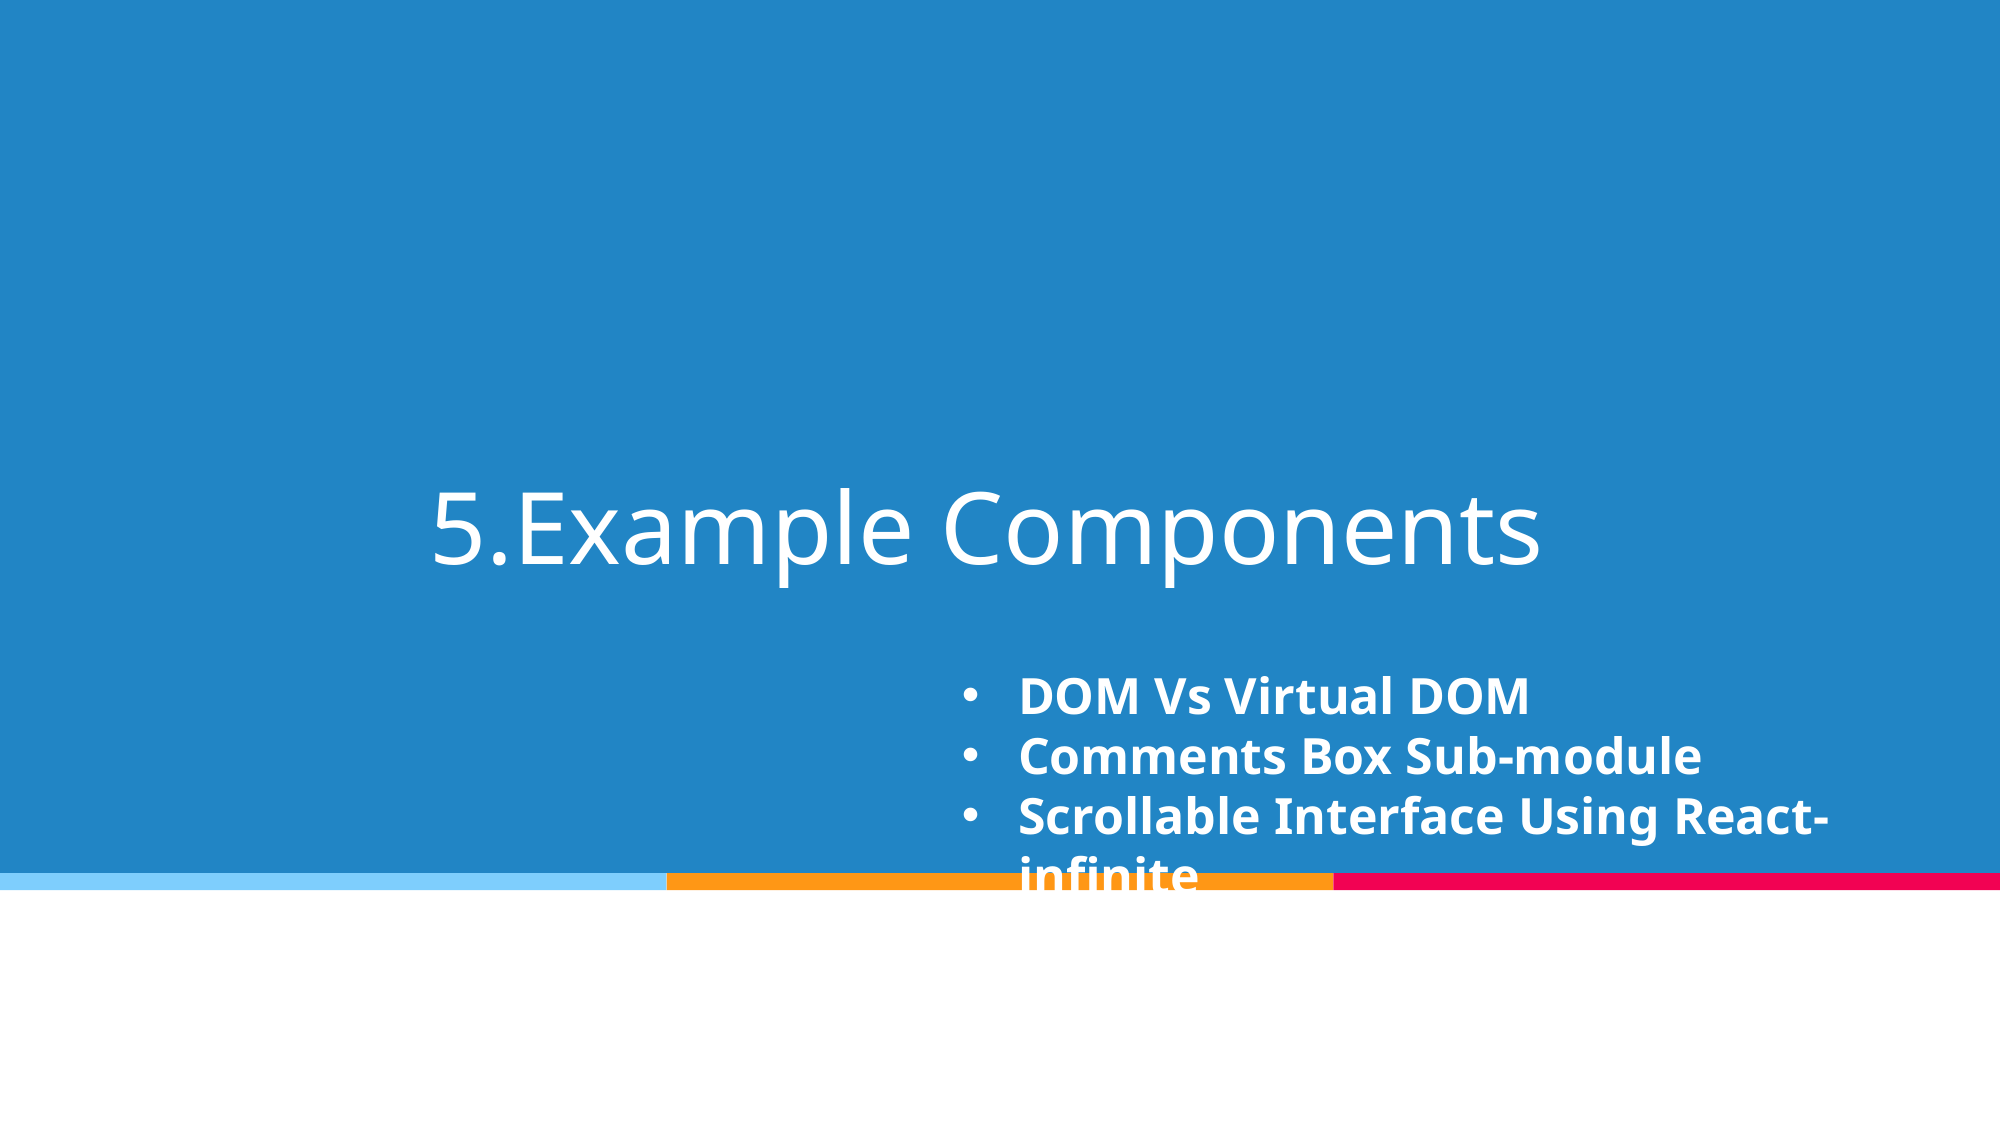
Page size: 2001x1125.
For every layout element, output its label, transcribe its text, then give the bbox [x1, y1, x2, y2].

subtitle DOM Vs Virtual DOM Comments Box Sub-module Scrollable Interface Using React-infinite [225, 649, 2000, 821]
title 5.Example Components [150, 346, 1850, 600]
